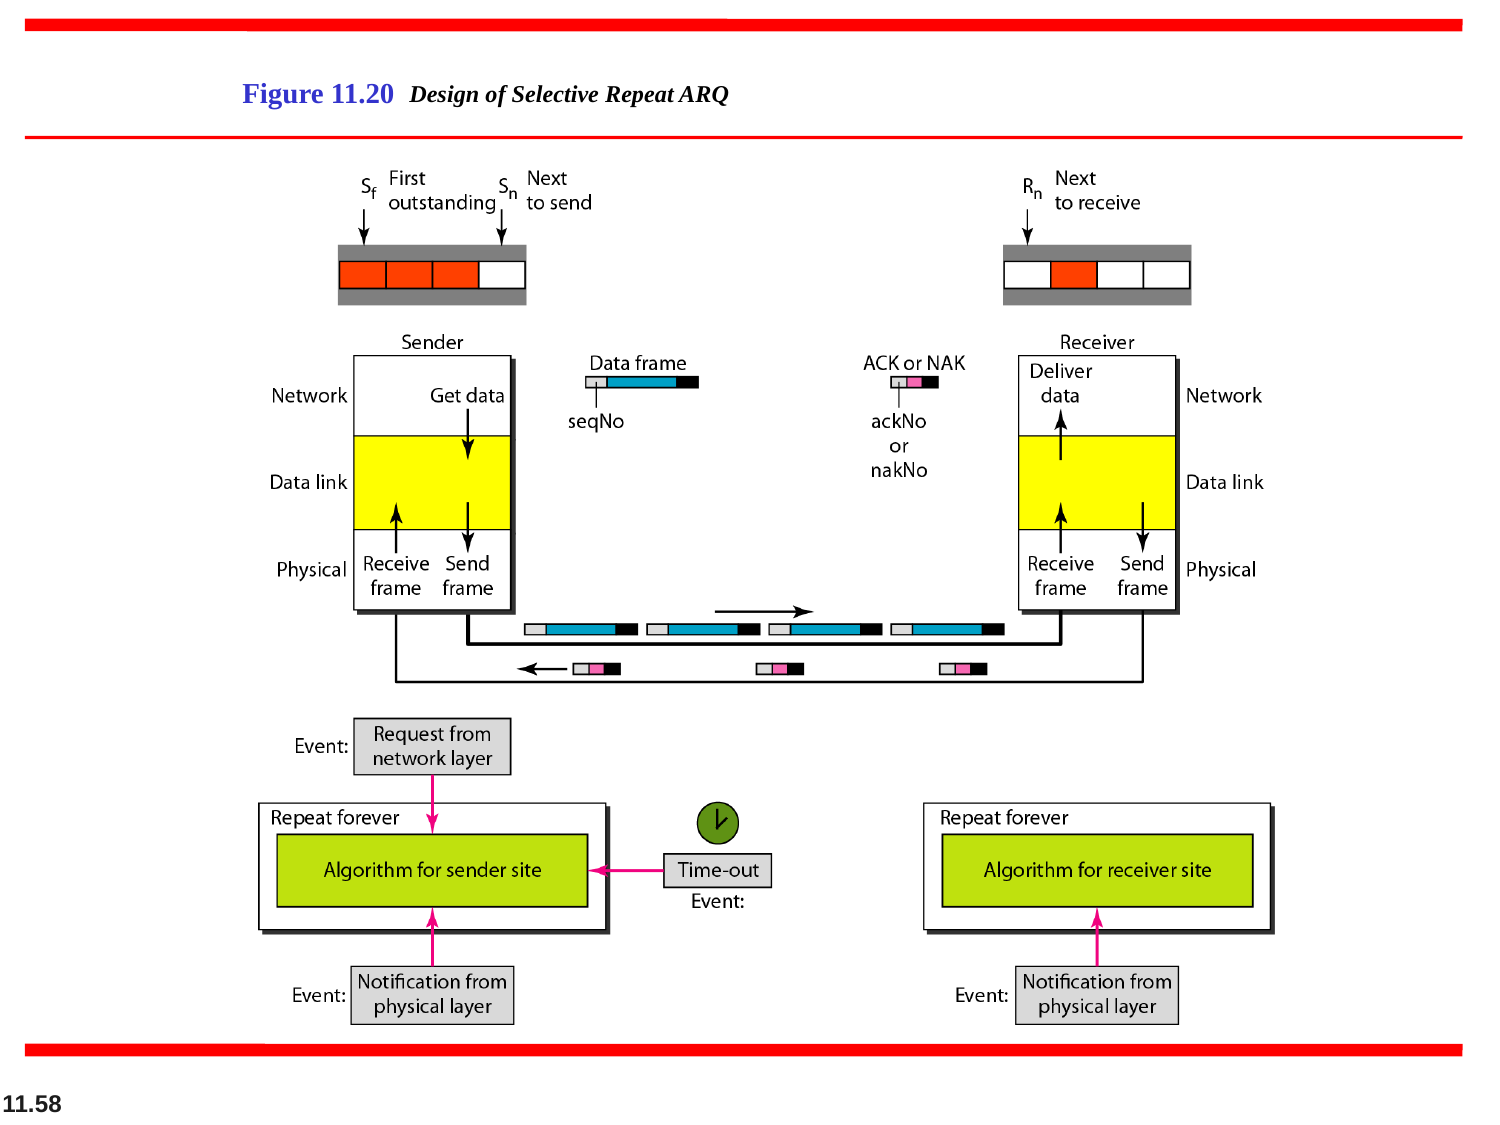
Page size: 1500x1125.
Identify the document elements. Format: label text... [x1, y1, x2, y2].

text_box Figure 11.20 Design of Selective Repeat ARQ [227, 37, 745, 117]
picture [257, 167, 1276, 1026]
slide_number 11.58 [0, 1049, 301, 1125]
